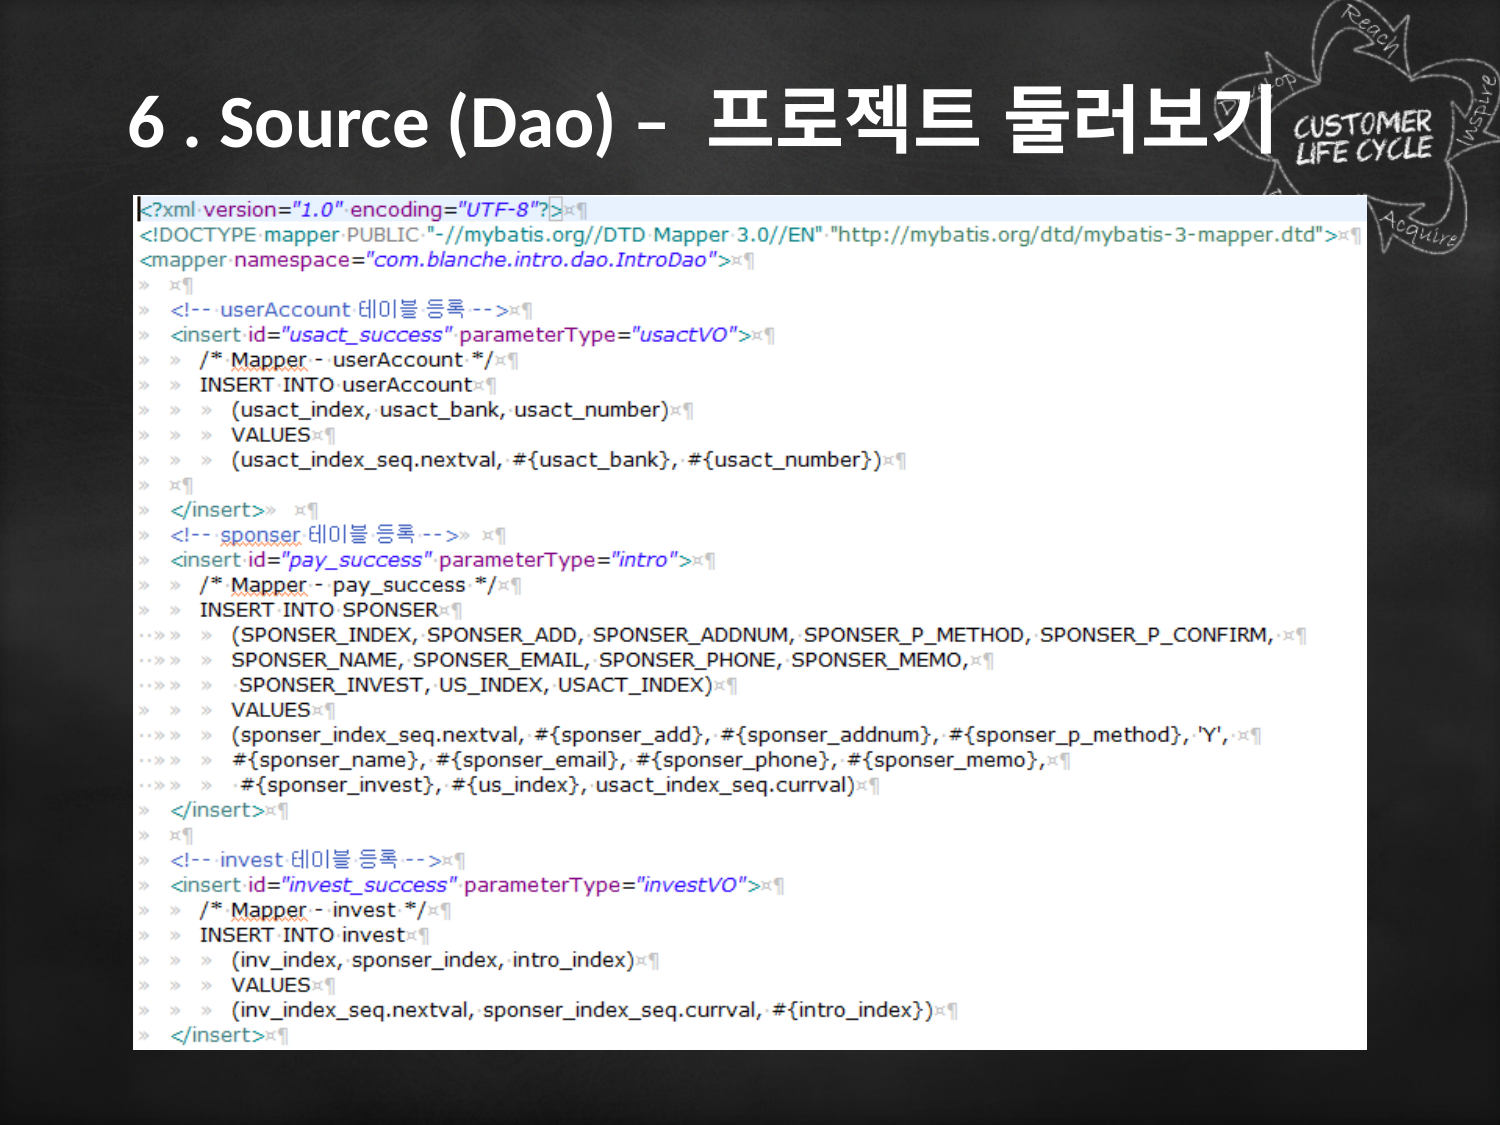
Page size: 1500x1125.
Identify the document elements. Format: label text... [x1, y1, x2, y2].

picture [0, 0, 1500, 1125]
title 6 . Source (Dao) – 프로젝트 둘러보기 [112, 24, 1463, 212]
